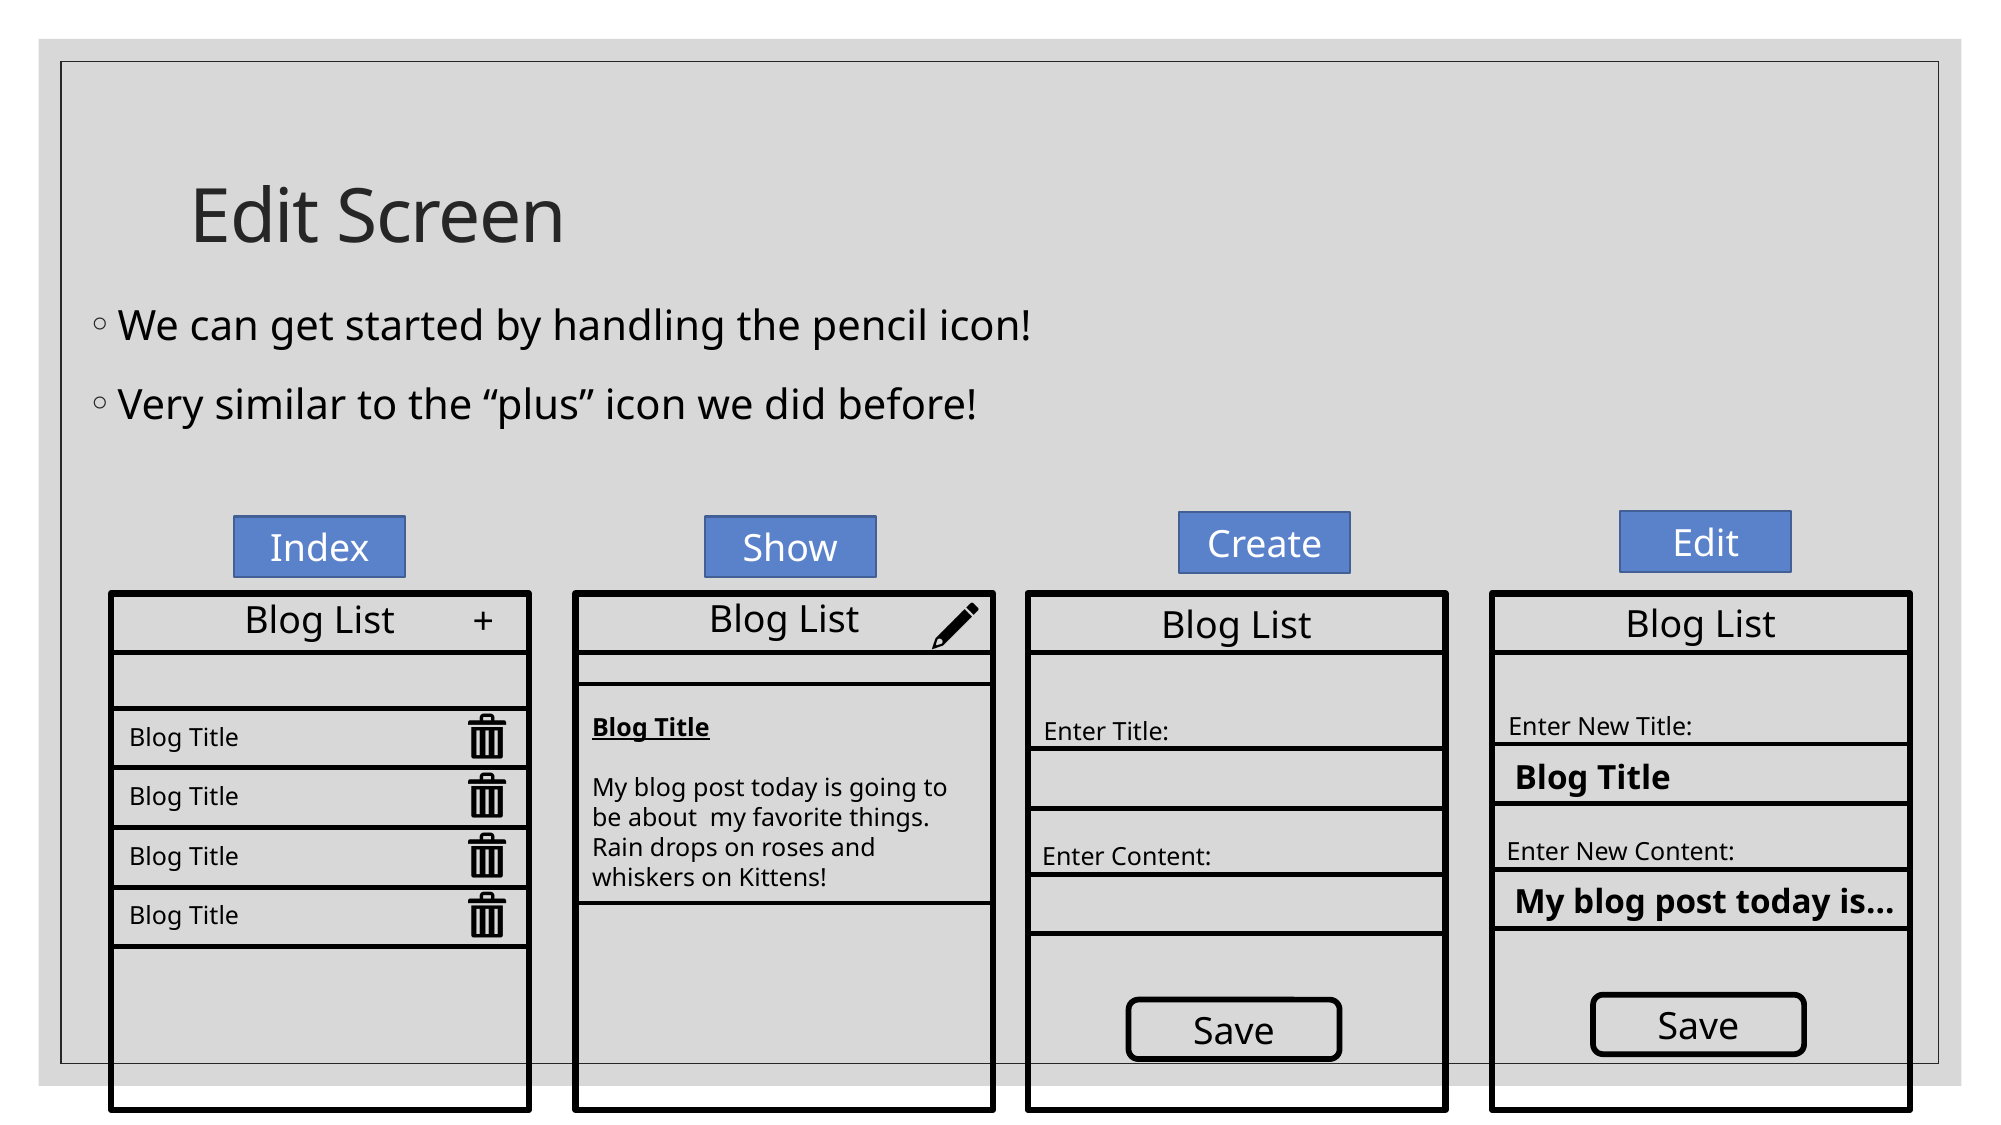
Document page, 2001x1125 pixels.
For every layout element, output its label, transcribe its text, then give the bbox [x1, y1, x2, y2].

list We can get started by handling the pencil icon! Very similar to the “plus” icon we did before! [72, 281, 1838, 1020]
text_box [110, 511, 1910, 1110]
title Edit Screen [174, 105, 1825, 281]
